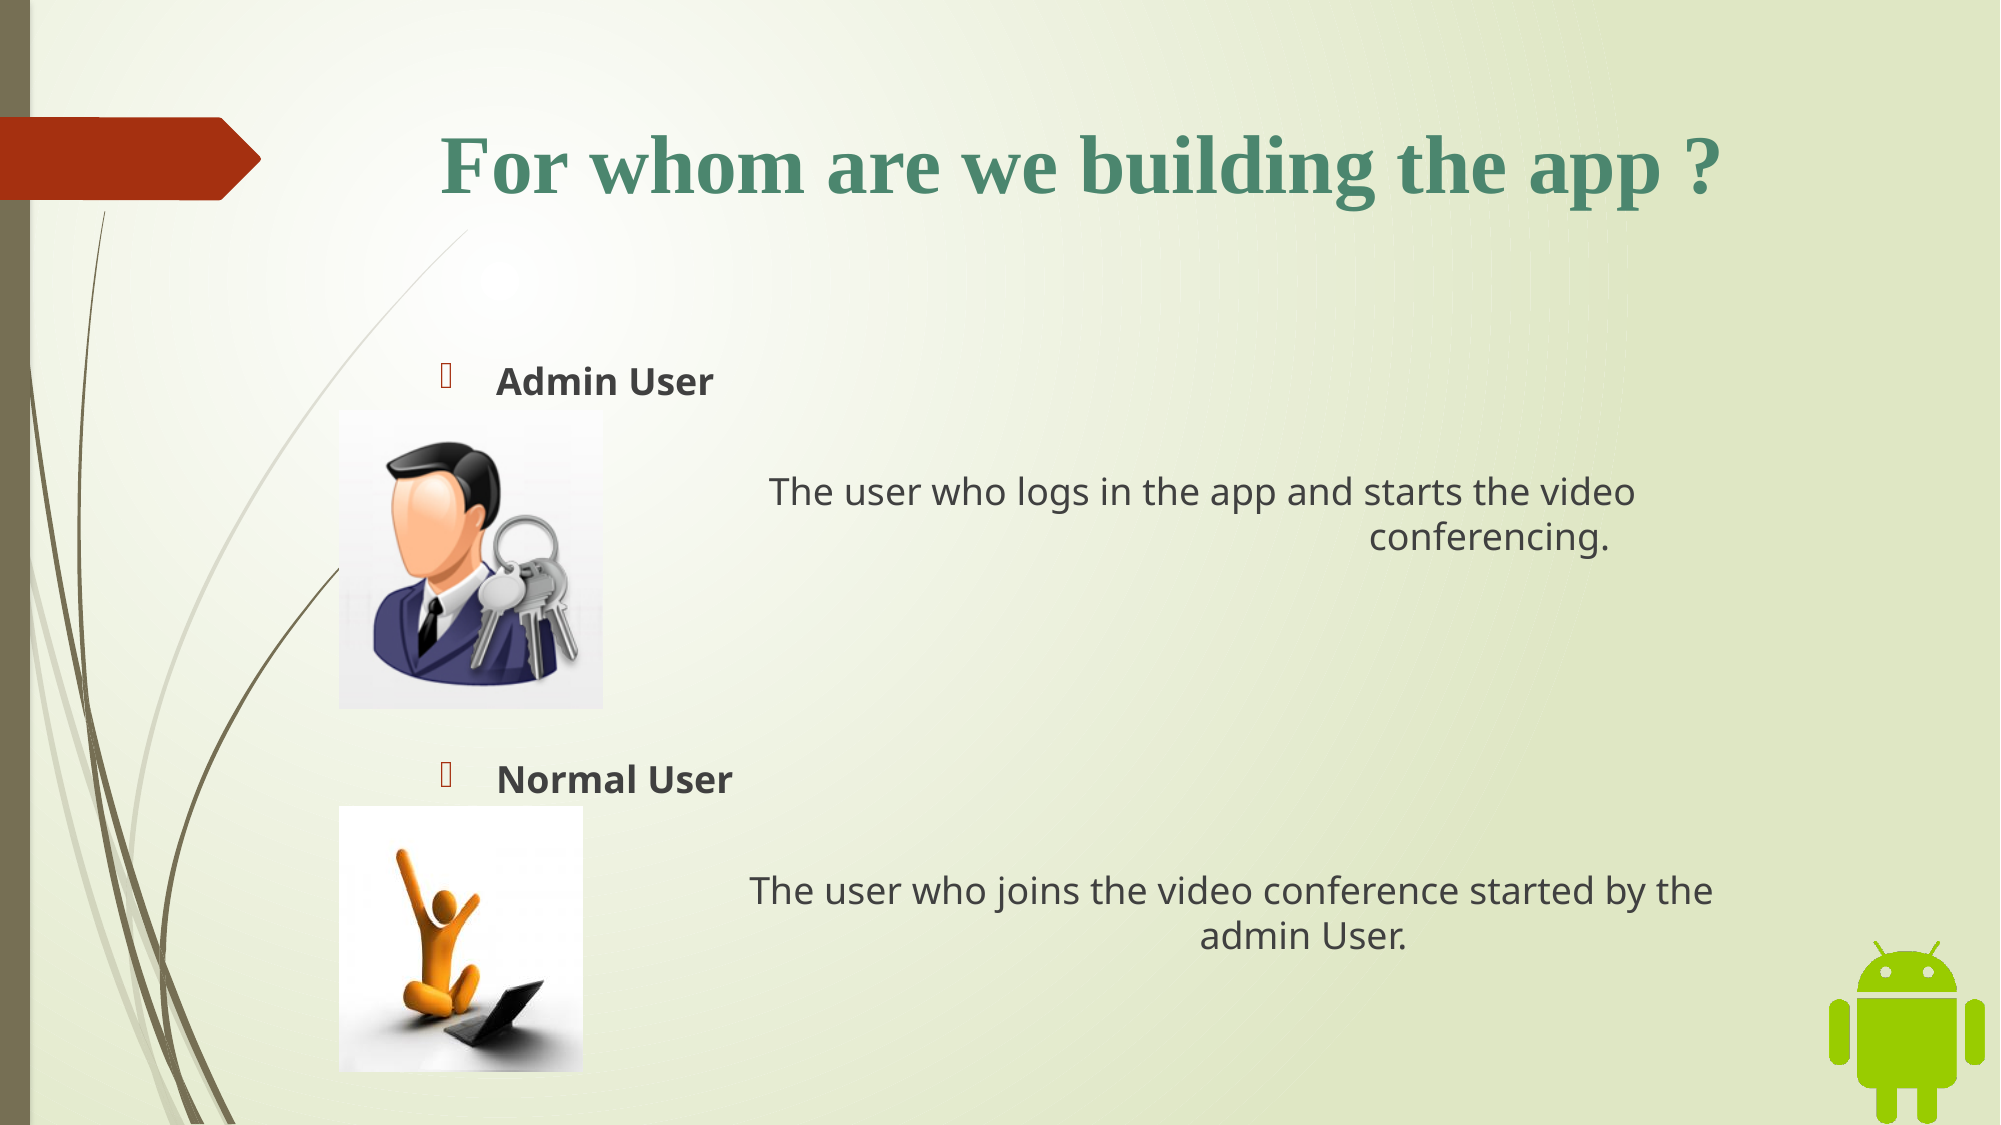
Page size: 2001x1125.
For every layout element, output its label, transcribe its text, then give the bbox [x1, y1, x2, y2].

picture [1813, 938, 2000, 1125]
title For whom are we building the app ? [425, 102, 1888, 313]
picture [338, 410, 604, 709]
list Admin User The user who logs in the app and starts the video conferencing. Normal User The user who joins the video conference started by the admin User. [424, 350, 1888, 970]
picture [338, 806, 583, 1072]
